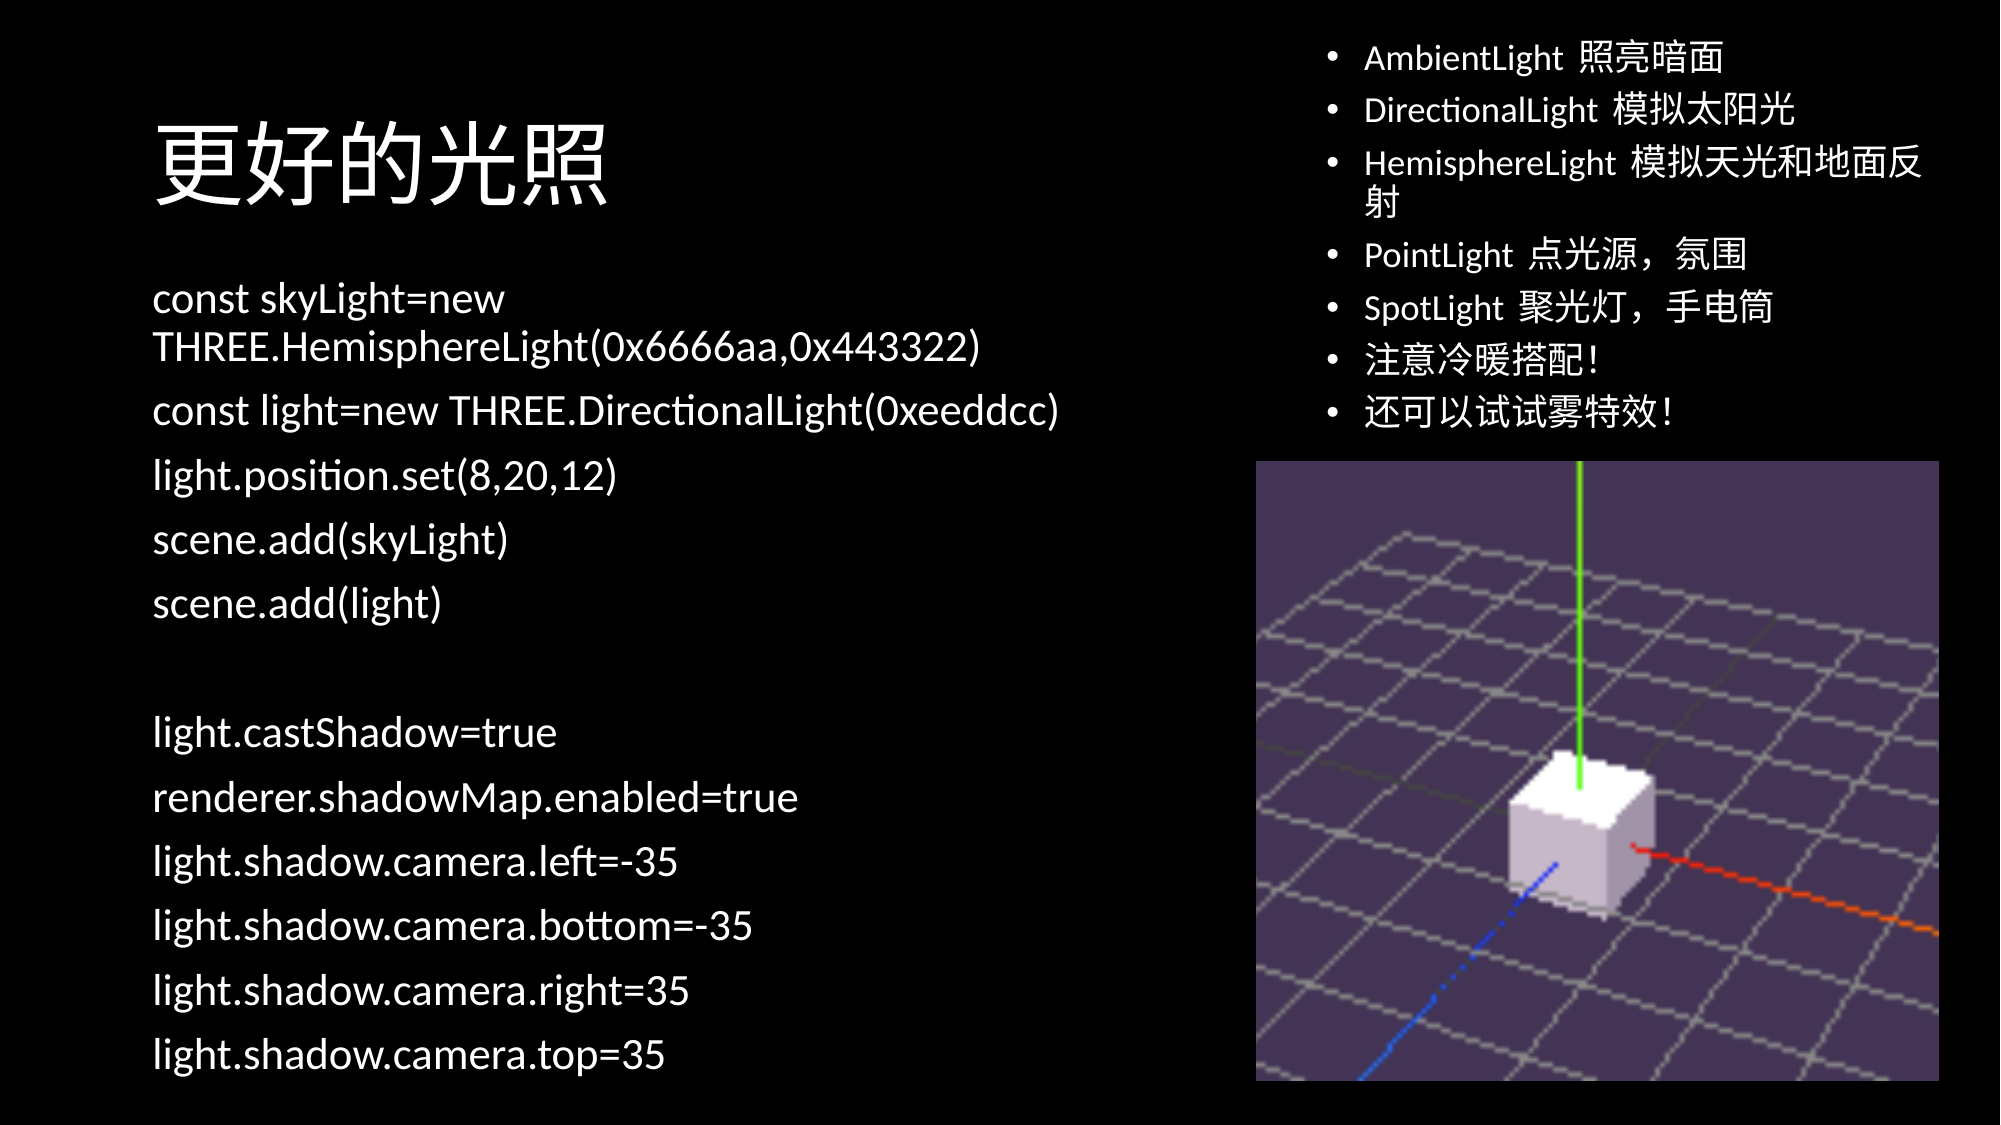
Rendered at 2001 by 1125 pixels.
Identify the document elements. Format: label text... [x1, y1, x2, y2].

title 更好的光照 [137, 59, 1311, 278]
list AmbientLight 照亮暗面 DirectionalLight 模拟太阳光 HemisphereLight 模拟天光和地面反射 PointLight 点光源，氛围 SpotLight 聚光灯，手电筒 注意冷暖搭配！ 还可以试试雾特效！ [1311, 31, 1957, 446]
list const skyLight=new THREE.HemisphereLight(0x6666aa,0x443322) const light=new THREE.DirectionalLight(0xeeddcc) light.position.set(8,20,12) scene.add(skyLight) scene.add(light) light.castShadow=true renderer.shadowMap.enabled=true light.shadow.camera.left=-35 light.shadow.camera.bottom=-35 light.shadow.camera.right=35 light.shadow.camera.top=35 [137, 266, 1190, 1094]
picture [1256, 461, 1939, 1081]
